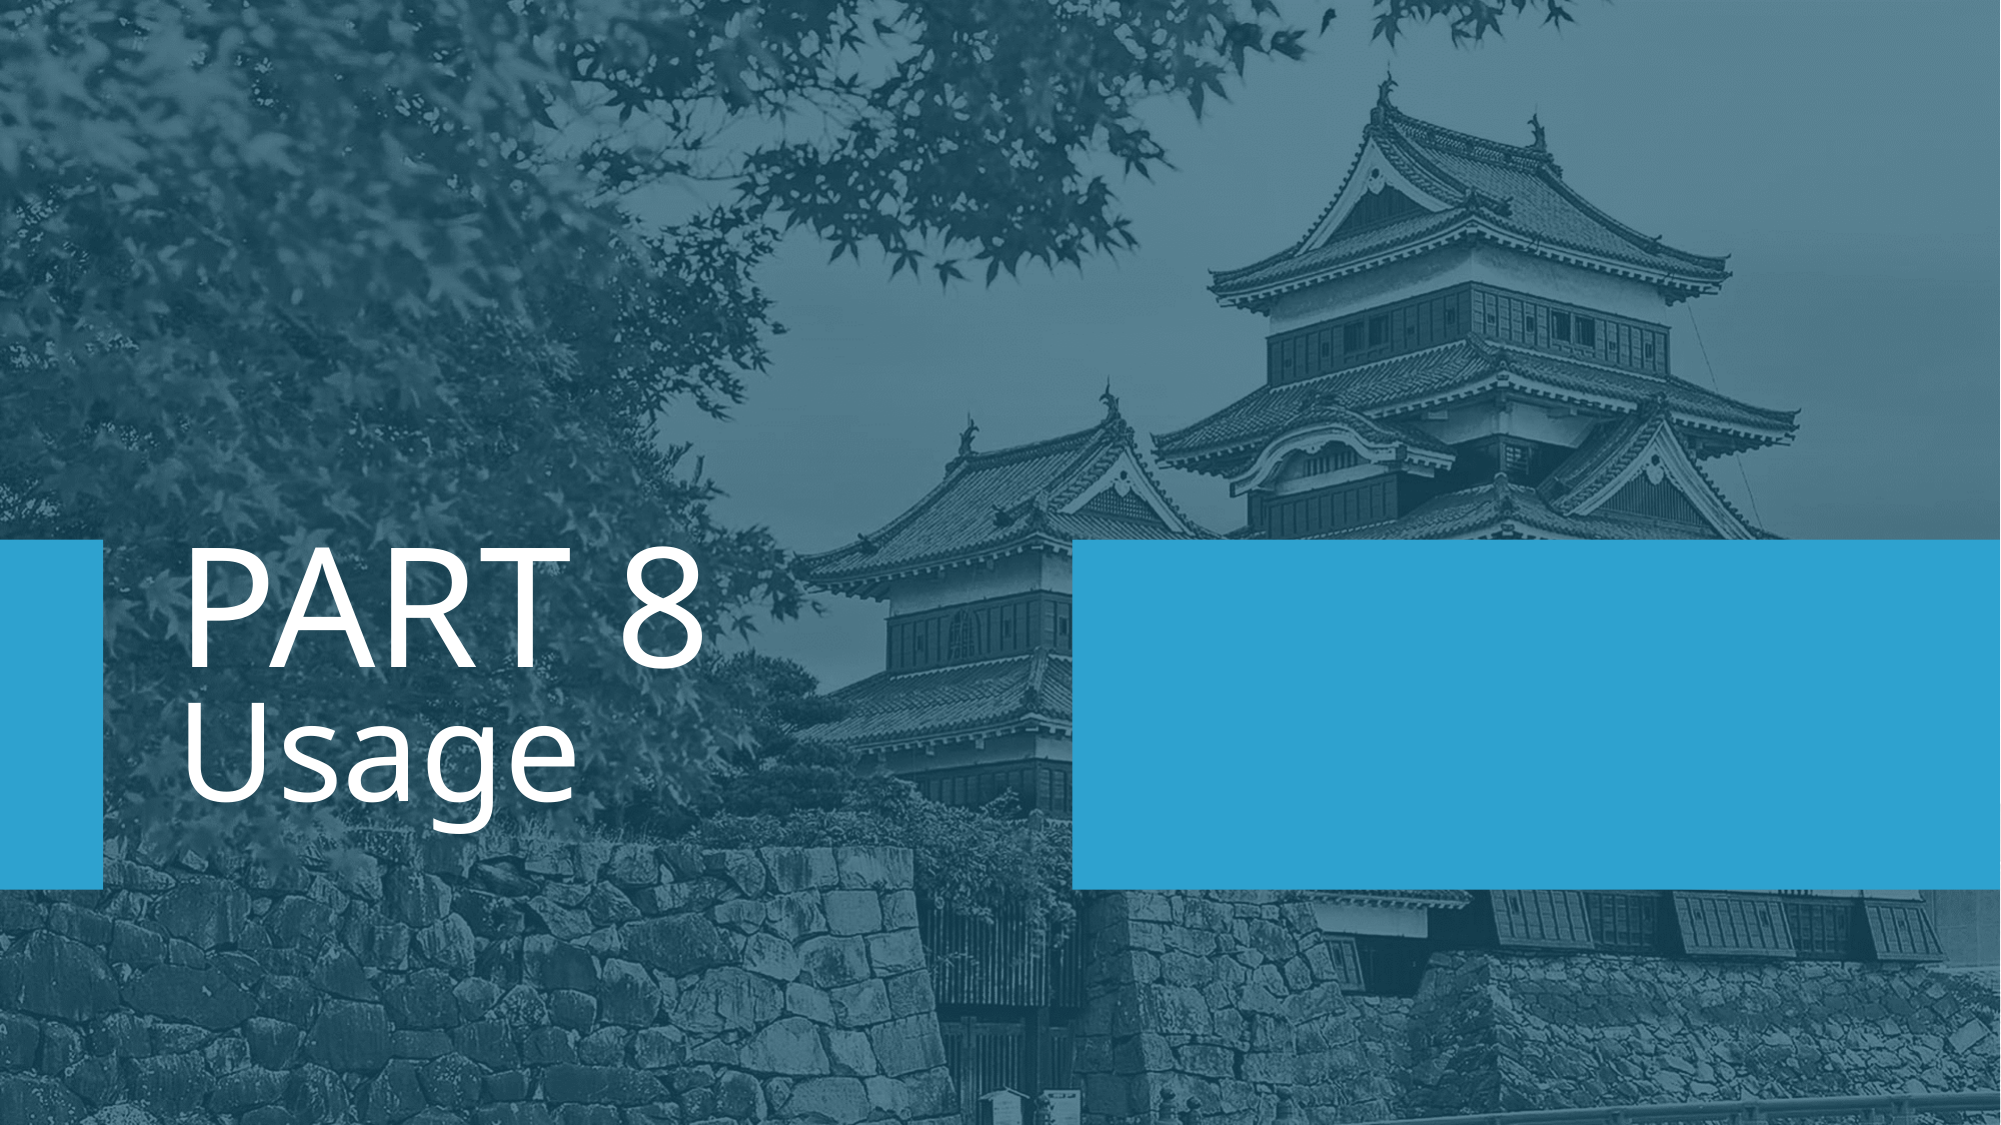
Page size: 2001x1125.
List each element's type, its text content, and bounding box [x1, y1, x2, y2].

list PART 8 [161, 516, 730, 917]
list Usage [161, 675, 616, 841]
